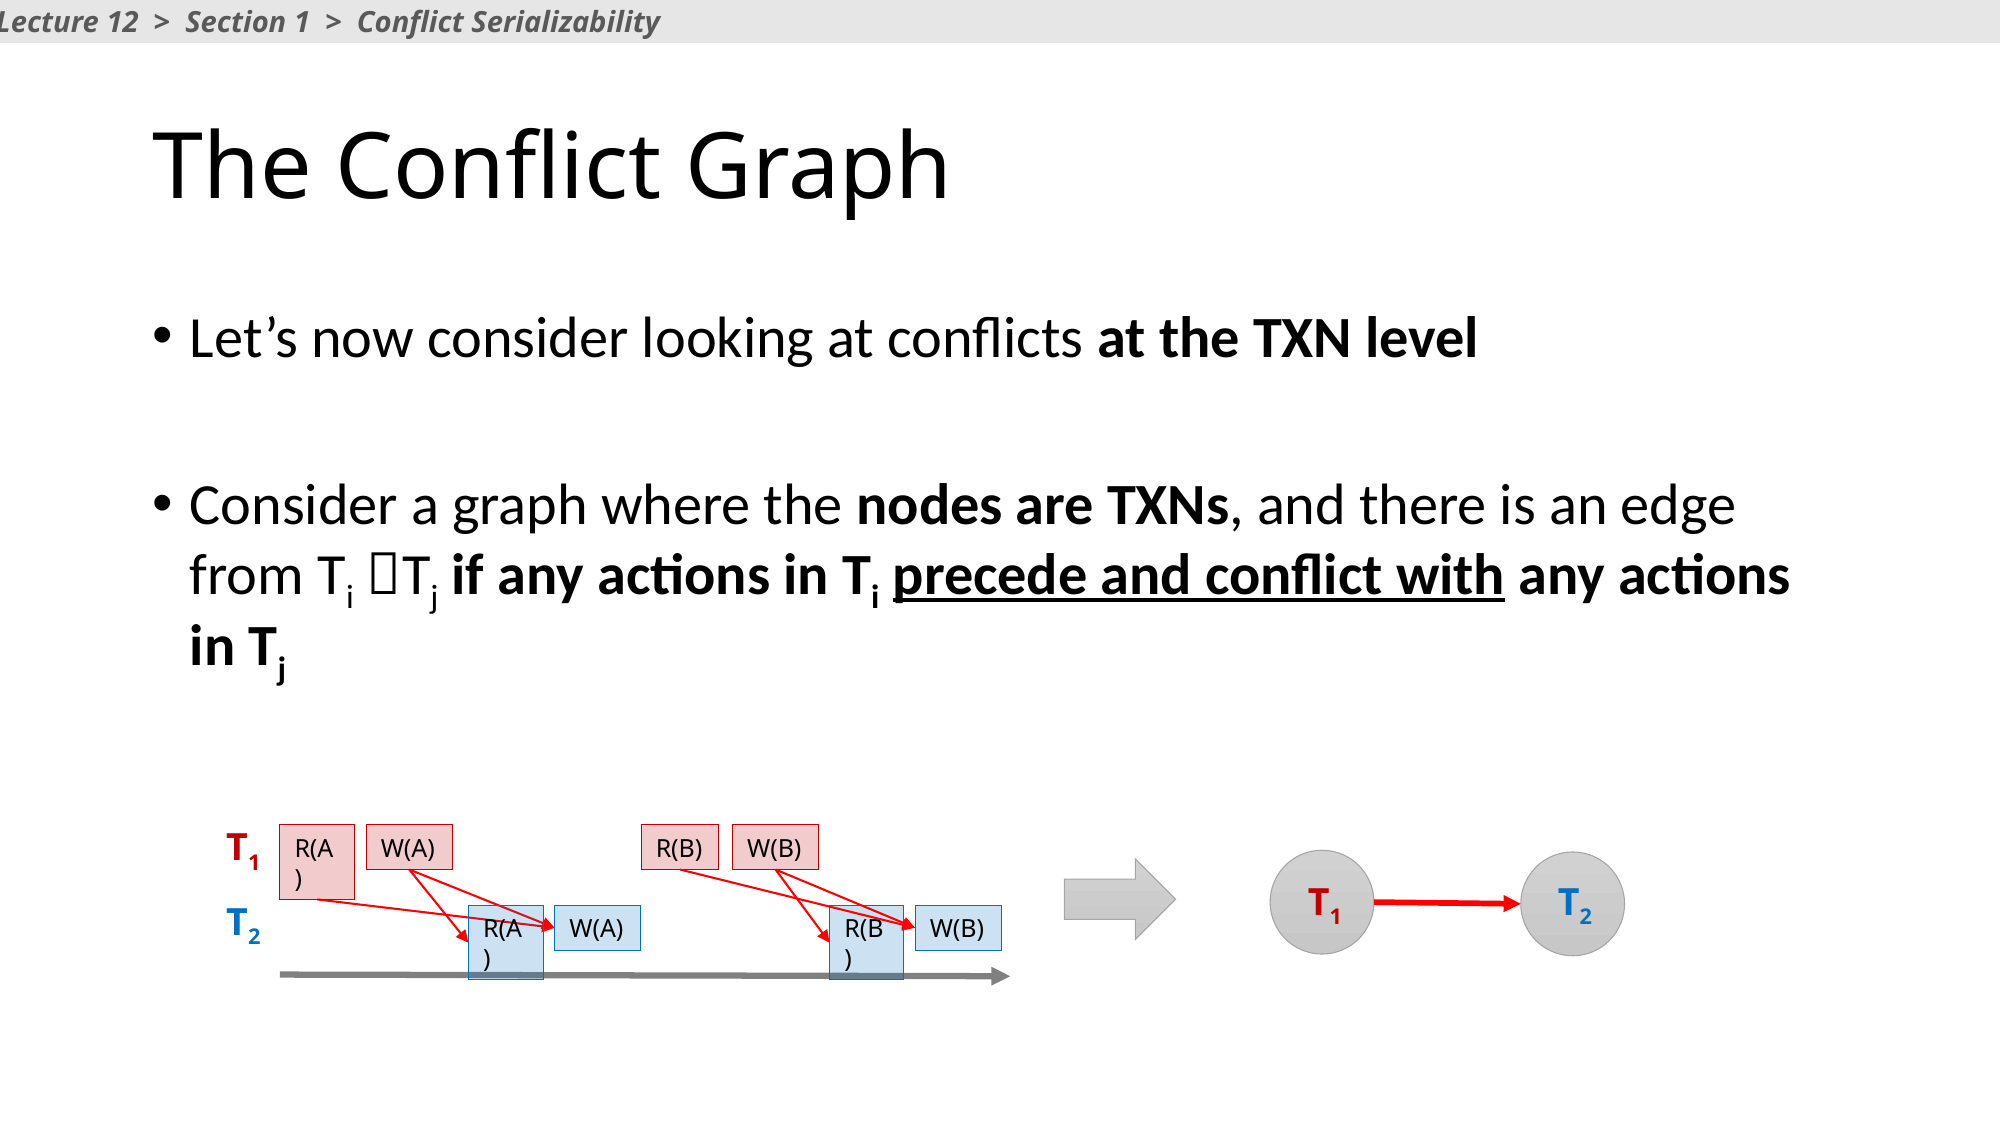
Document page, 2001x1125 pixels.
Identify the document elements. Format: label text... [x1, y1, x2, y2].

title The Conflict Graph [137, 59, 1863, 278]
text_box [0, 0, 2000, 47]
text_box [1270, 850, 1374, 955]
list Let’s now consider looking at conflicts at the TXN level Consider a graph where the nodes are TXNs, and there is an edge from Ti Tj if any actions in Ti precede and conflict with any actions in Tj [137, 299, 1863, 741]
text_box [1063, 857, 1177, 941]
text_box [1520, 851, 1625, 956]
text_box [212, 816, 1011, 977]
